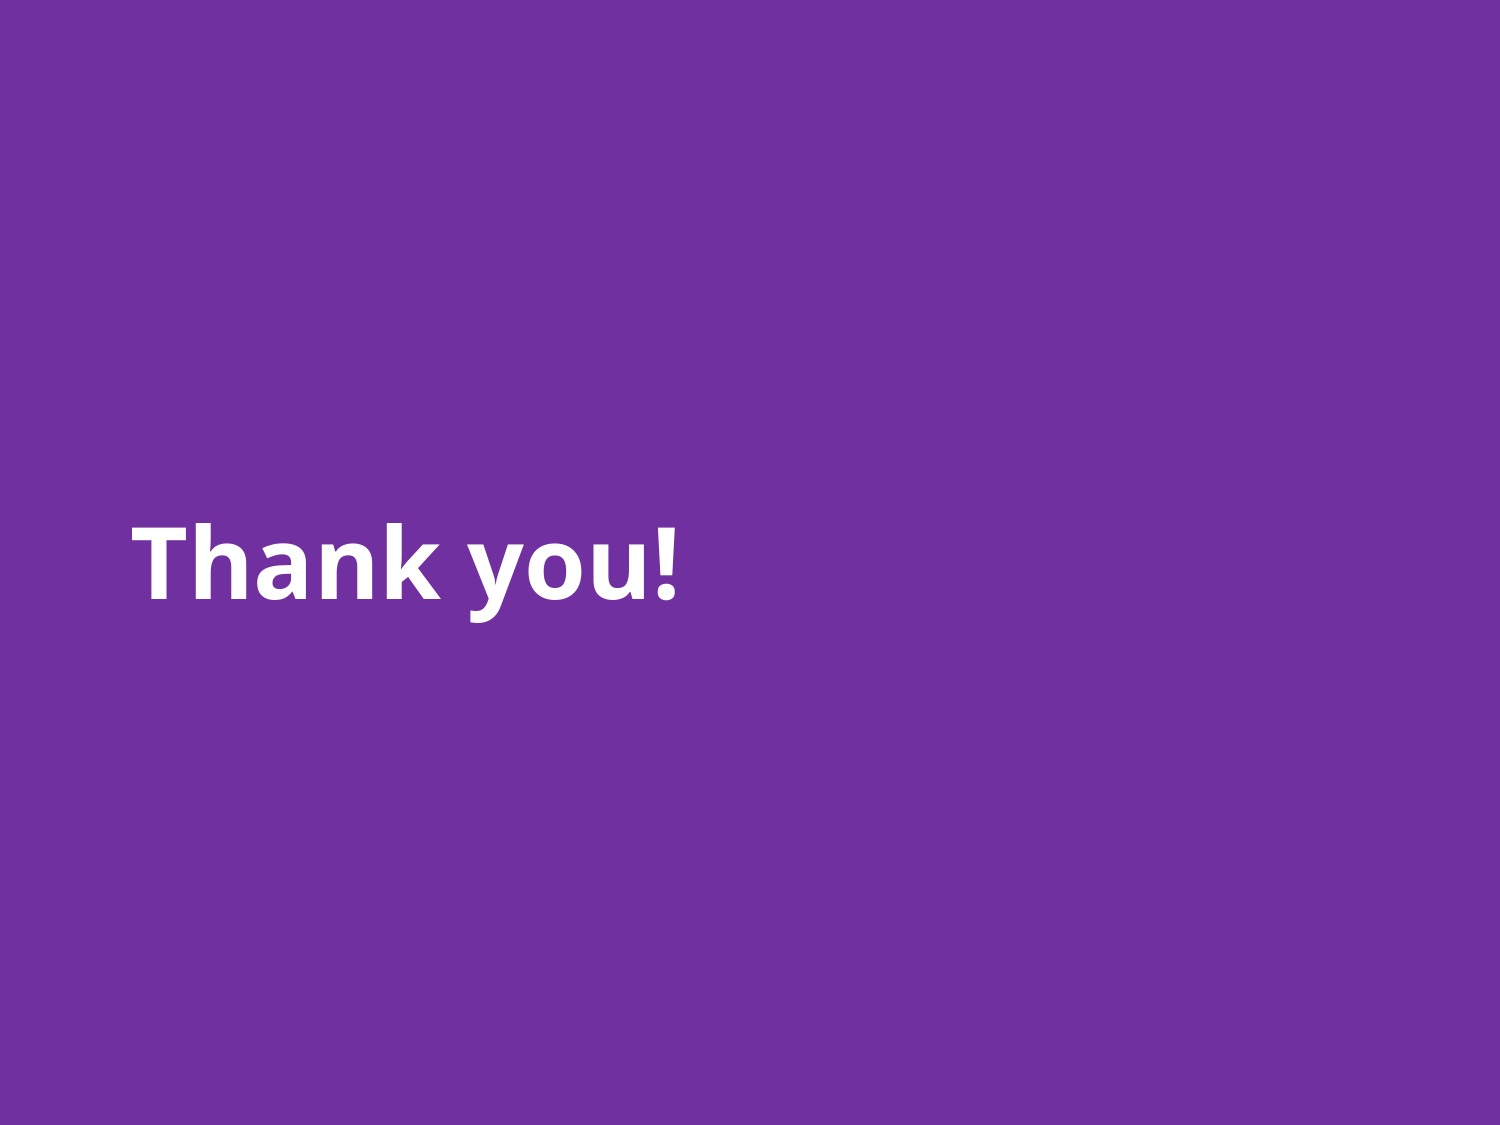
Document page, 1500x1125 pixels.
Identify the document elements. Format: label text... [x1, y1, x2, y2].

text_box Thank you! [115, 492, 1156, 628]
